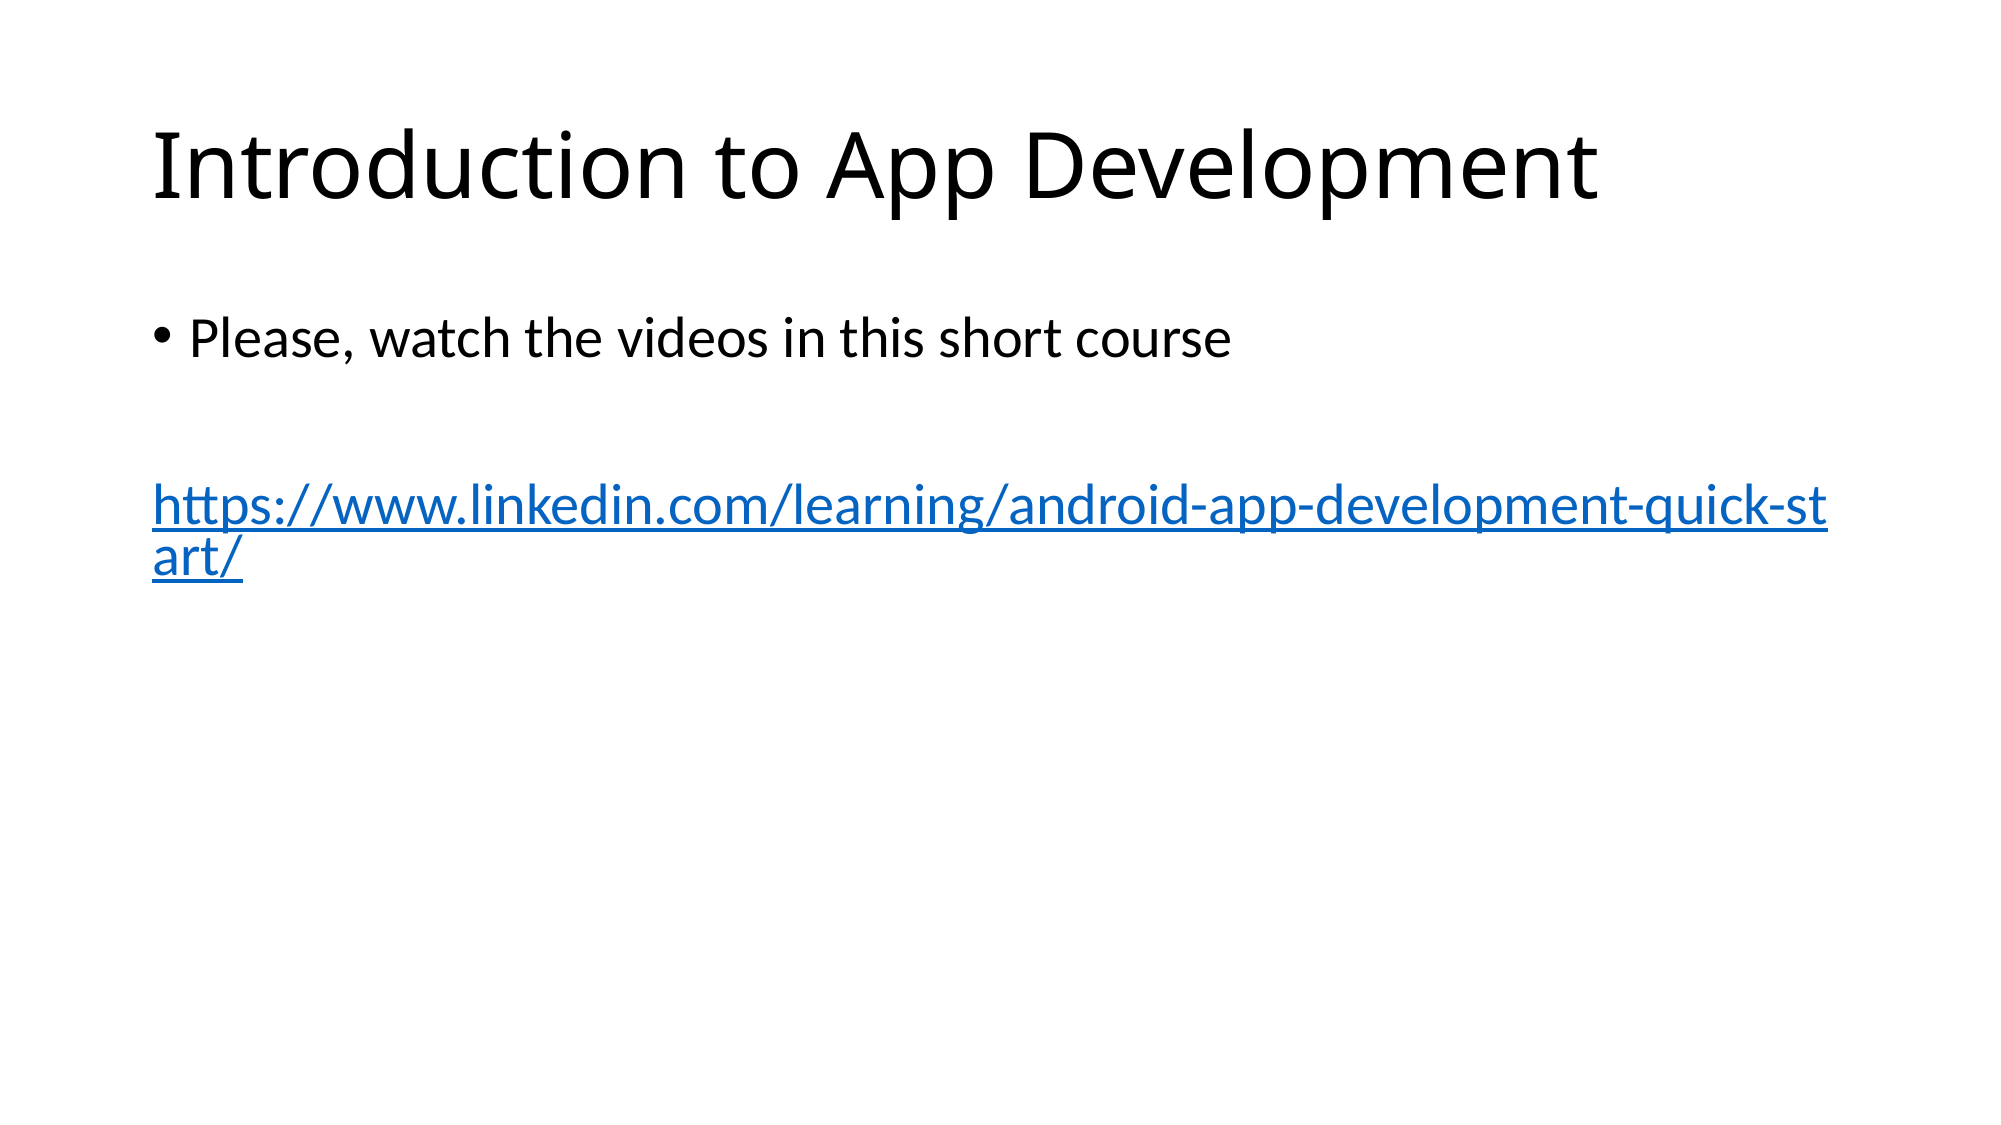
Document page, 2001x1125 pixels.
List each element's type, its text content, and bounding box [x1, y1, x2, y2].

title Introduction to App Development [137, 59, 1863, 278]
list Please, watch the videos in this short course https://www.linkedin.com/learning/android-app-development-quick-start/ [137, 299, 1863, 1014]
